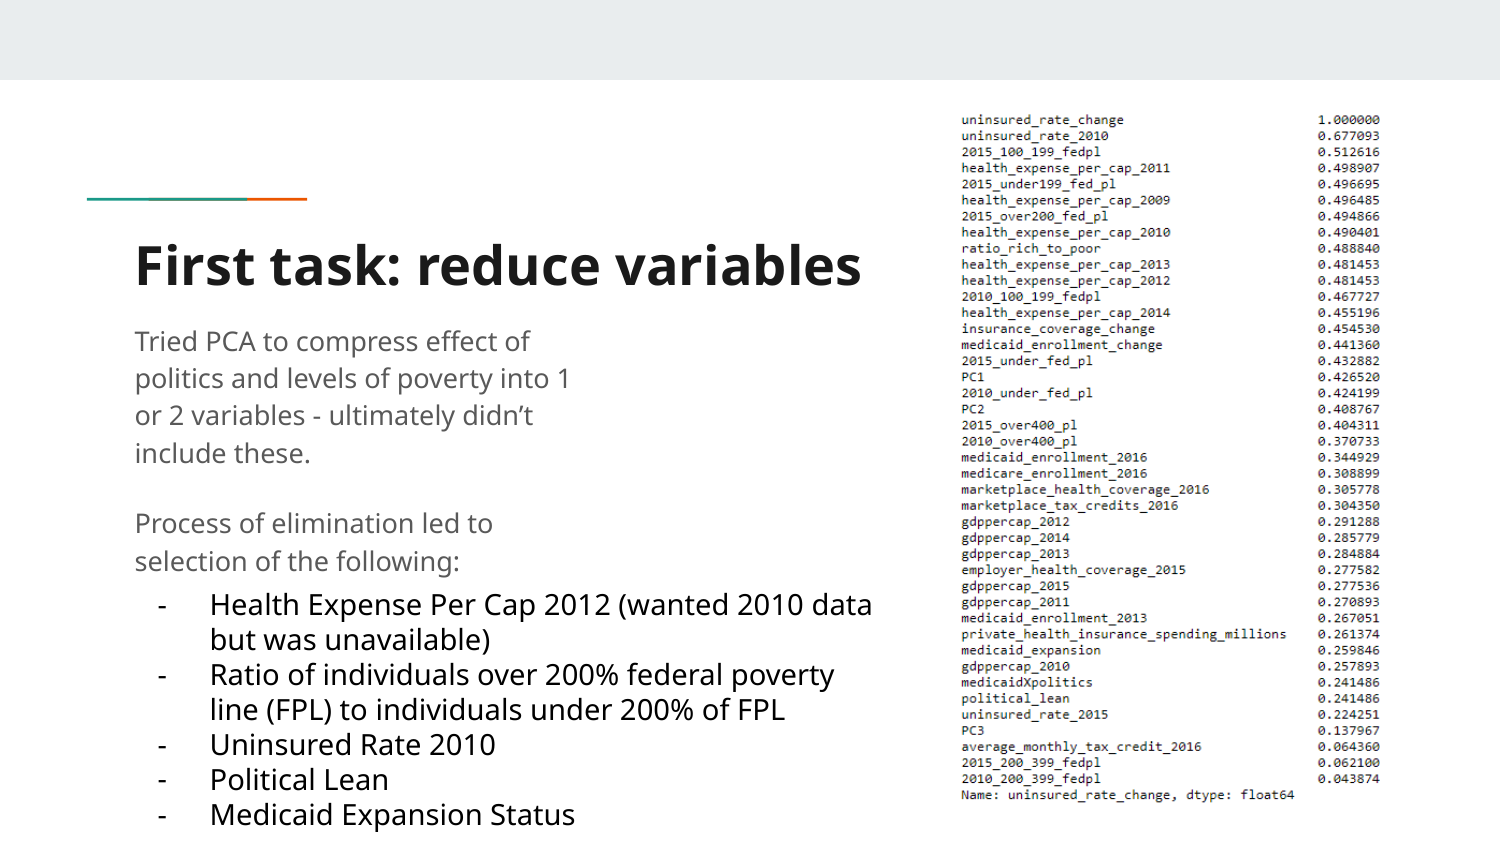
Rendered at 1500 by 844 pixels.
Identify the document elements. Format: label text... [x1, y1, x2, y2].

picture [949, 108, 1396, 813]
title First task: reduce variables [119, 216, 944, 305]
list Tried PCA to compress effect of politics and levels of poverty into 1 or 2 variables - ultimately didn’t include these. Process of elimination led to selection of the following: [119, 304, 611, 571]
text_box Health Expense Per Cap 2012 (wanted 2010 data but was unavailable) Ratio of individuals over 200% federal poverty line (FPL) to individuals under 200% of FPL Uninsured Rate 2010 Political Lean Medicaid Expansion Status [119, 571, 904, 812]
